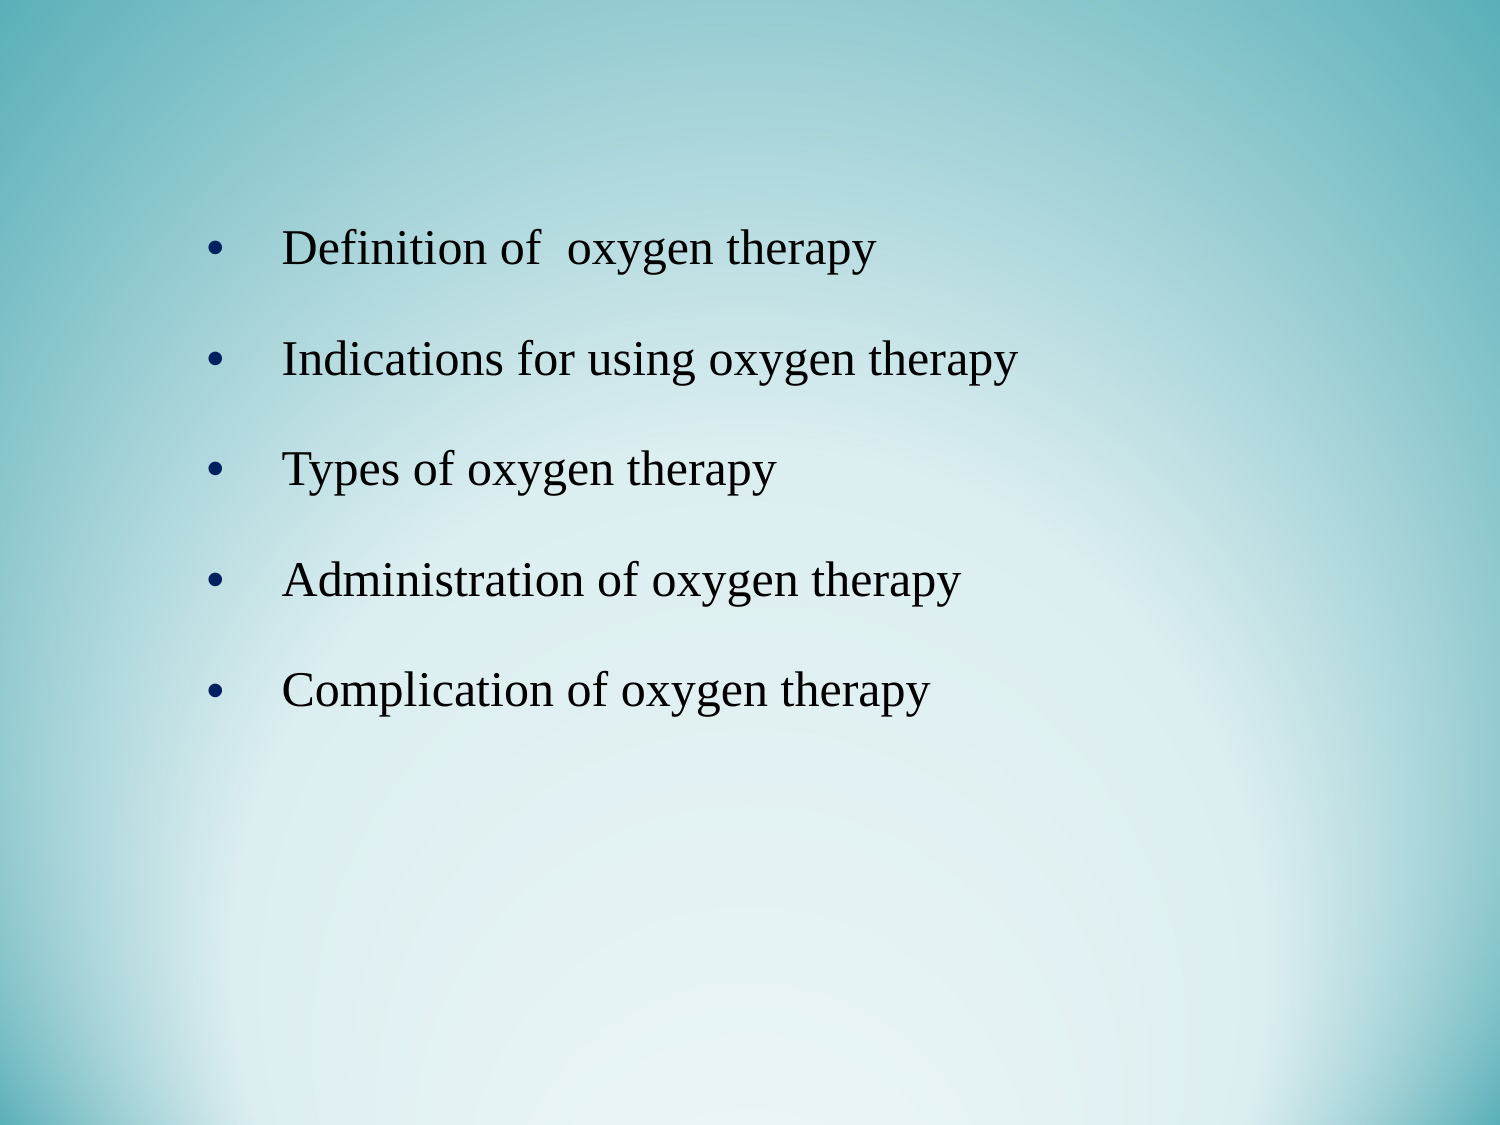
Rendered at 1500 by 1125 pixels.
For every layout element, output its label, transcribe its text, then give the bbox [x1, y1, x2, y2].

picture [0, 0, 1500, 1125]
list Definition of oxygen therapy Indications for using oxygen therapy Types of oxygen therapy Administration of oxygen therapy Complication of oxygen therapy [206, 219, 1176, 906]
